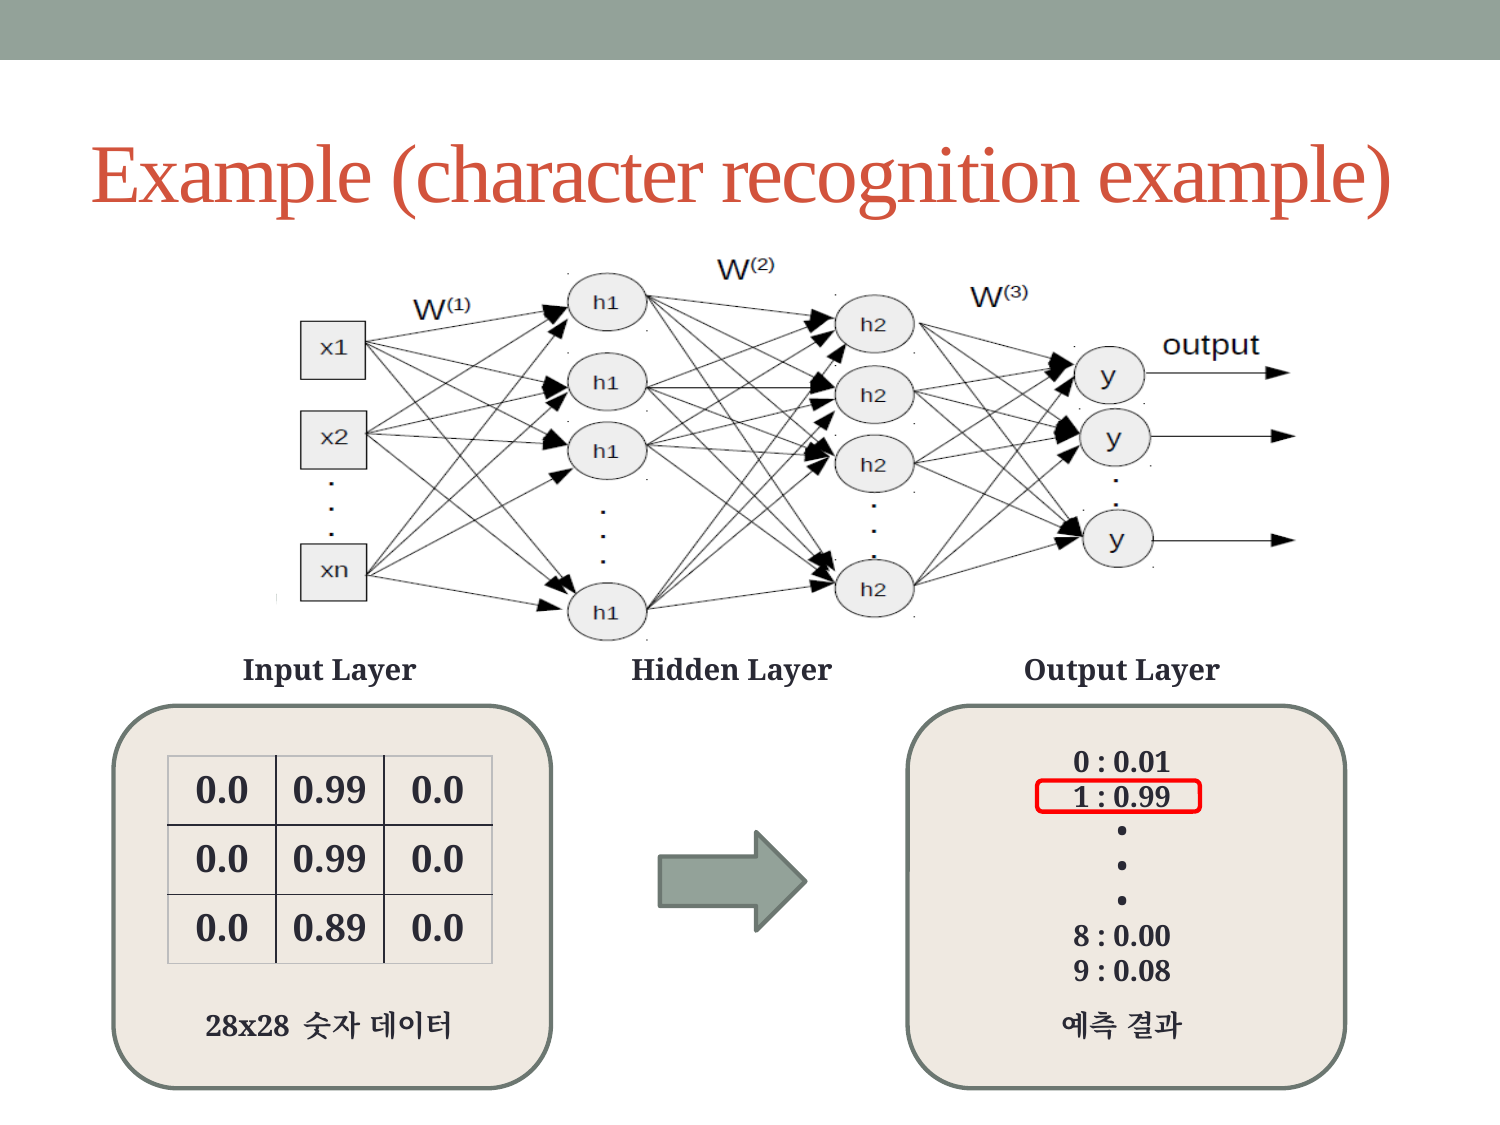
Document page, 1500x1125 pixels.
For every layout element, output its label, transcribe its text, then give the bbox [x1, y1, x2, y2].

picture [277, 249, 1331, 649]
text_box [905, 703, 1348, 1091]
text_box Input Layer [218, 643, 442, 694]
text_box 28x28 숫자 데이터 [168, 999, 492, 1050]
text_box [111, 703, 554, 1091]
text_box 예측 결과 [959, 999, 1285, 1050]
text_box Output Layer [1001, 657, 1243, 694]
table_header 0.0 [169, 757, 275, 824]
table_cell 0.0 [385, 895, 491, 963]
table_header 0.0 [385, 757, 491, 824]
title Example (character recognition example) [75, 87, 1425, 250]
text_box 0 : 0.01 1 : 0.99 • • • 8 : 0.00 9 : 0.08 [1001, 735, 1243, 995]
table_cell 0.99 [277, 826, 383, 894]
text_box [1034, 778, 1203, 814]
table_header 0.99 [277, 757, 383, 824]
text_box Hidden Layer [595, 657, 869, 694]
table_cell 0.0 [169, 895, 275, 963]
table_cell 0.89 [277, 895, 383, 963]
table_cell 0.0 [169, 826, 275, 894]
table_cell 0.0 [385, 826, 491, 894]
text_box [657, 829, 808, 933]
